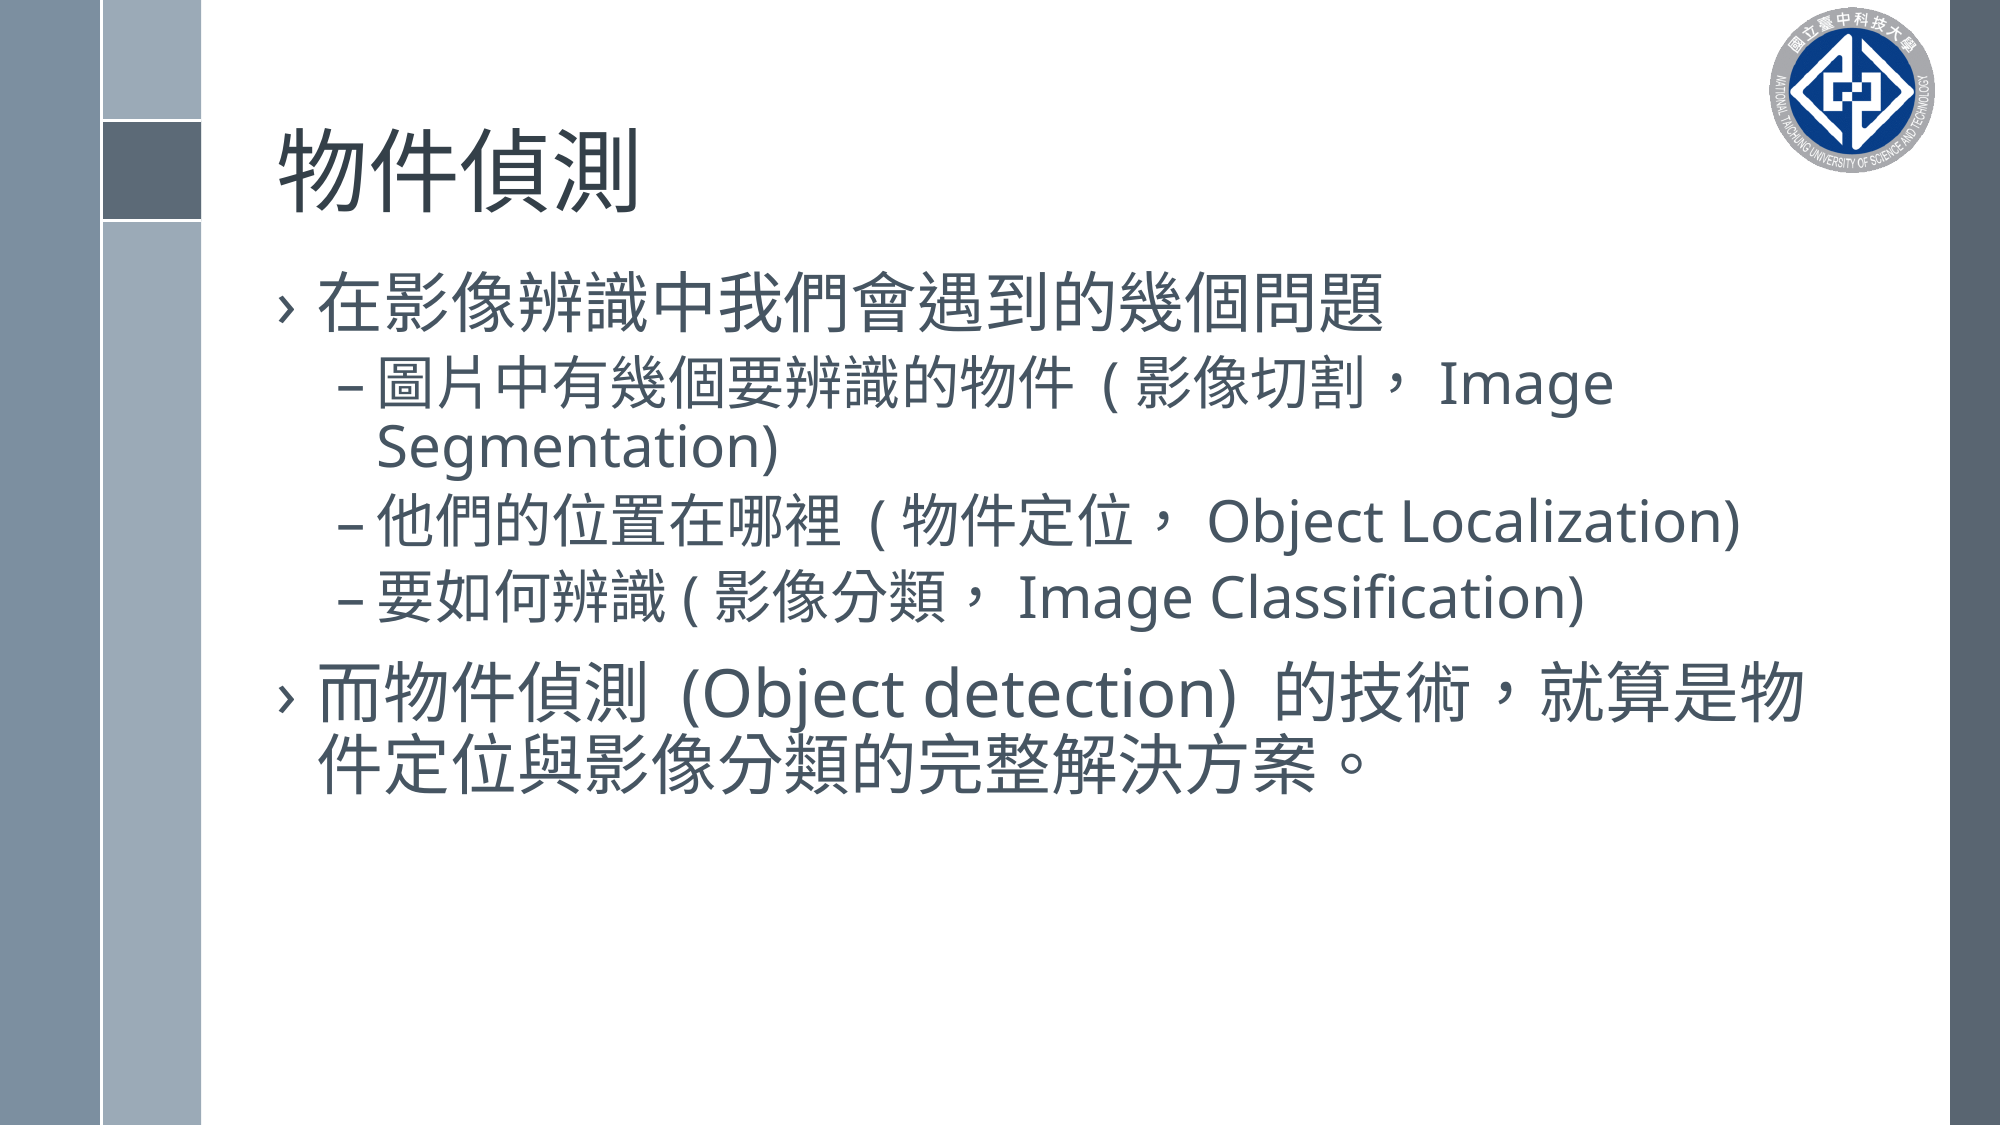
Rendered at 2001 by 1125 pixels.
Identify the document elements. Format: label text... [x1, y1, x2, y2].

picture [1769, 7, 1935, 173]
list 在影像辨識中我們會遇到的幾個問題 圖片中有幾個要辨識的物件 (影像切割，Image Segmentation) 他們的位置在哪裡 (物件定位，Object Localization) 要如何辨識(影像分類，Image Classification) 而物件偵測 (Object detection) 的技術，就算是物件定位與影像分類的完整解決方案。 [261, 262, 1867, 1013]
title 物件偵測 [261, 29, 1867, 233]
